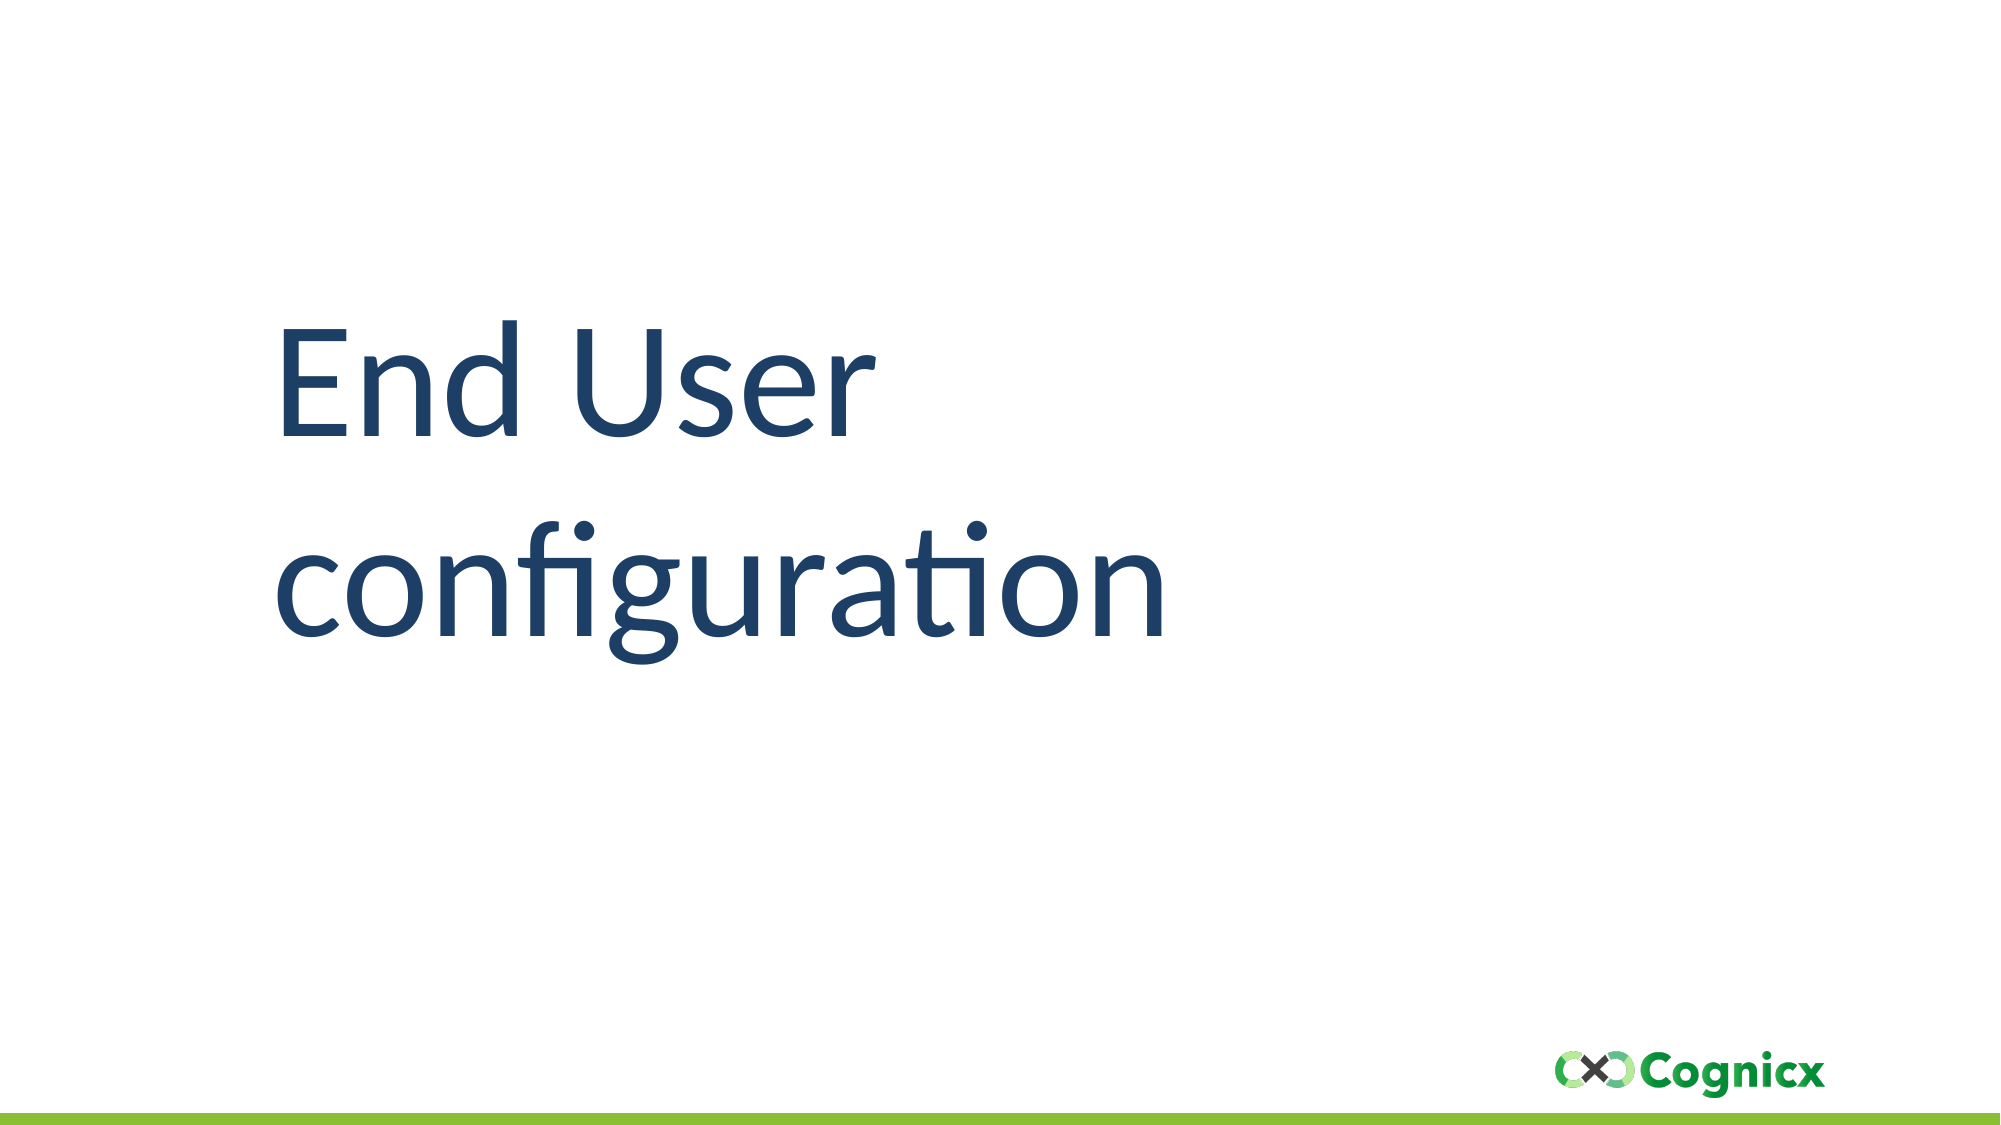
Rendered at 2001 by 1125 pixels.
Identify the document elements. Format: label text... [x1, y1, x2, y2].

picture [1555, 1051, 1825, 1098]
list End User configuration [272, 269, 1744, 674]
